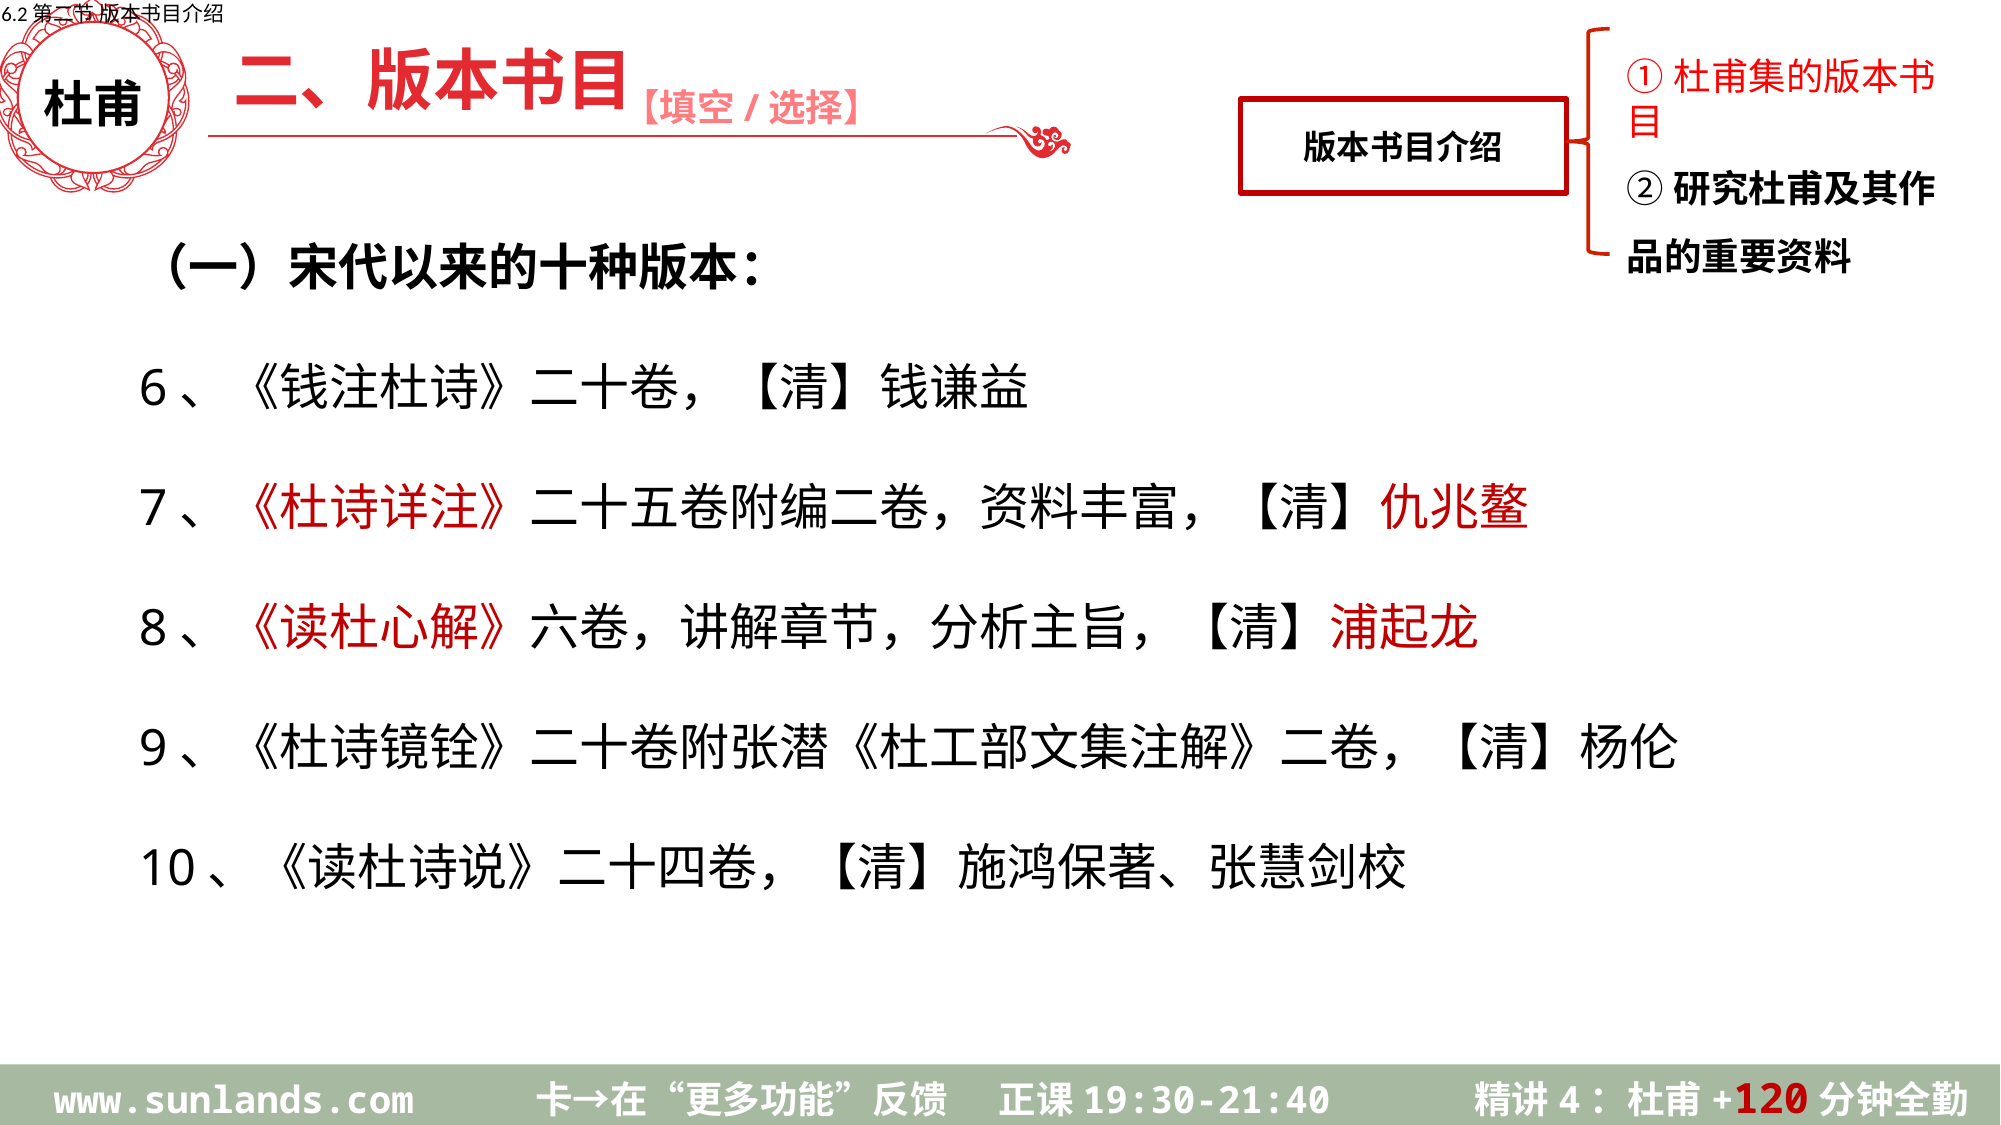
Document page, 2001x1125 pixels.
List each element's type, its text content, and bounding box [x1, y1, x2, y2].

text_box 二、版本书目 [218, 30, 649, 126]
text_box ①杜甫集的版本书目 ②研究杜甫及其作品的重要资料 [1612, 45, 1987, 285]
text_box [31, 34, 39, 42]
text_box 6.2第二节 版本书目介绍 [0, 0, 239, 34]
text_box [142, 34, 190, 167]
text_box [0, 34, 32, 91]
text_box 杜甫 [13, 65, 173, 140]
text_box （一）宋代以来的十种版本： 6、《钱注杜诗》二十卷，【清】钱谦益 7、《杜诗详注》二十五卷附编二卷，资料丰富，【清】仇兆鳌 8、《读杜心解》六卷，讲解章节，分析主旨，【清】浦起龙 9、《杜诗镜铨》二十卷附张潜《杜工部文集注解》二卷，【清】杨伦 10、《读杜诗说》二十四卷，【清】施鸿保著、张慧剑校 [124, 167, 1939, 903]
text_box [0, 81, 124, 193]
text_box [985, 126, 1071, 159]
text_box [28, 140, 159, 176]
text_box 【填空/选择】 [607, 53, 896, 135]
text_box [22, 34, 164, 65]
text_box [1240, 28, 1610, 255]
